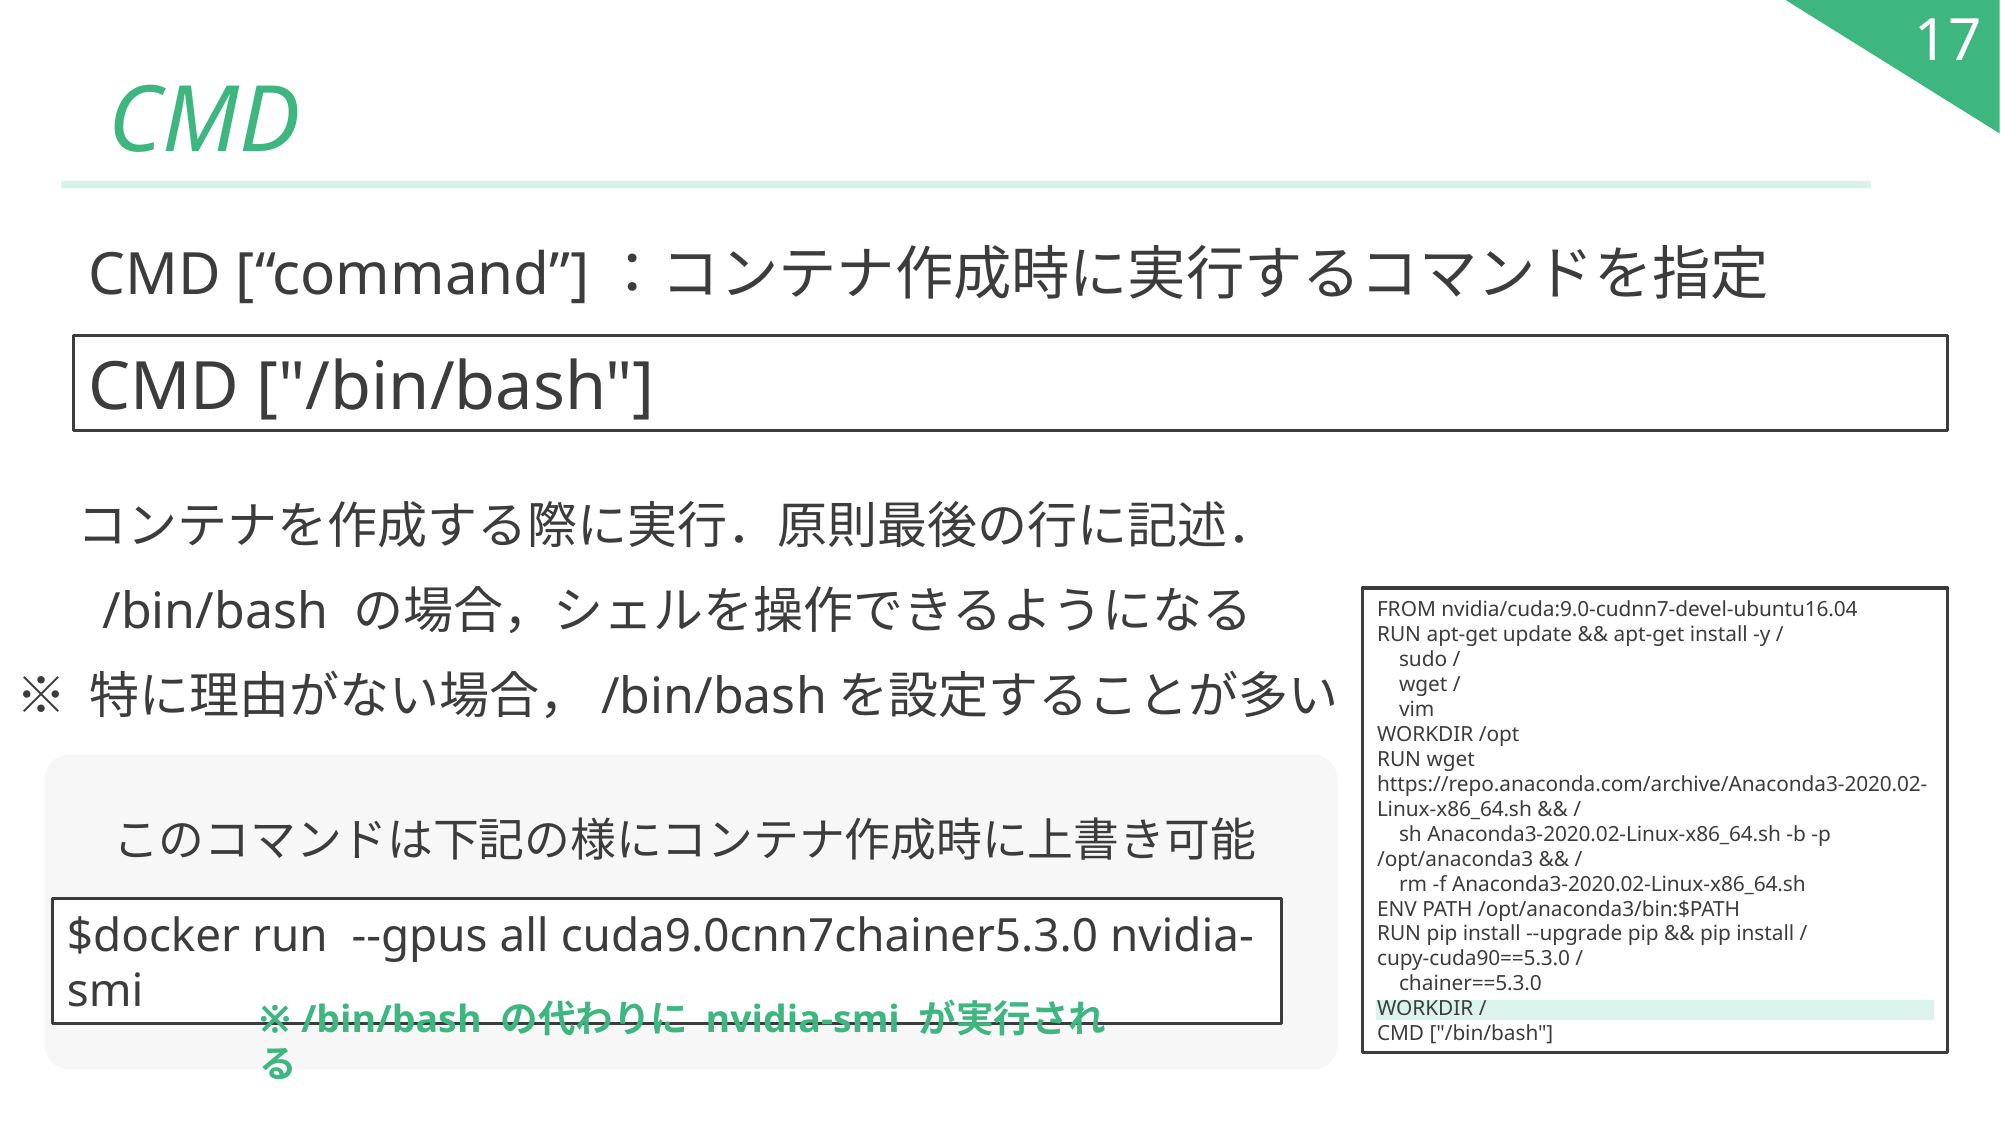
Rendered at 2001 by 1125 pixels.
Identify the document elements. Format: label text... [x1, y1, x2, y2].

slide_number 17 [1714, 11, 1997, 72]
text_box コンテナを作成する際に実行．原則最後の行に記述． /bin/bash の場合，シェルを操作できるようになる ※ 特に理由がない場合，/bin/bashを設定することが多い [0, 486, 1355, 732]
title CMD [93, 44, 1904, 178]
text_box このコマンドは下記の様にコンテナ作成時に上書き可能 [38, 802, 1332, 873]
list CMD [“command”]：コンテナ作成時に実行するコマンドを指定 [73, 194, 1883, 332]
text_box [42, 752, 1340, 1072]
text_box CMD ["/bin/bash"] [73, 335, 1948, 431]
text_box $docker run --gpus all cuda9.0cnn7chainer5.3.0 nvidia-smi [52, 898, 1282, 1024]
text_box FROM nvidia/cuda:9.0-cudnn7-devel-ubuntu16.04 RUN apt-get update && apt-get install -y / sudo / wget / vim WORKDIR /opt RUN wget https://repo.anaconda.com/archive/Anaconda3-2020.02-Linux-x86_64.sh && / sh Anaconda3-2020.02-Linux-x86_64.sh -b -p /opt/anaconda3 && / rm -f Anaconda3-2020.02-Linux-x86_64.sh ENV PATH /opt/anaconda3/bin:$PATH RUN pip install --upgrade pip && pip install / cupy-cuda90==5.3.0 / chainer==5.3.0 WORKDIR / CMD ["/bin/bash"] [1362, 587, 1948, 1053]
text_box ※ /bin/bash の代わりに nvidia-smi が実行される [244, 987, 1138, 1093]
